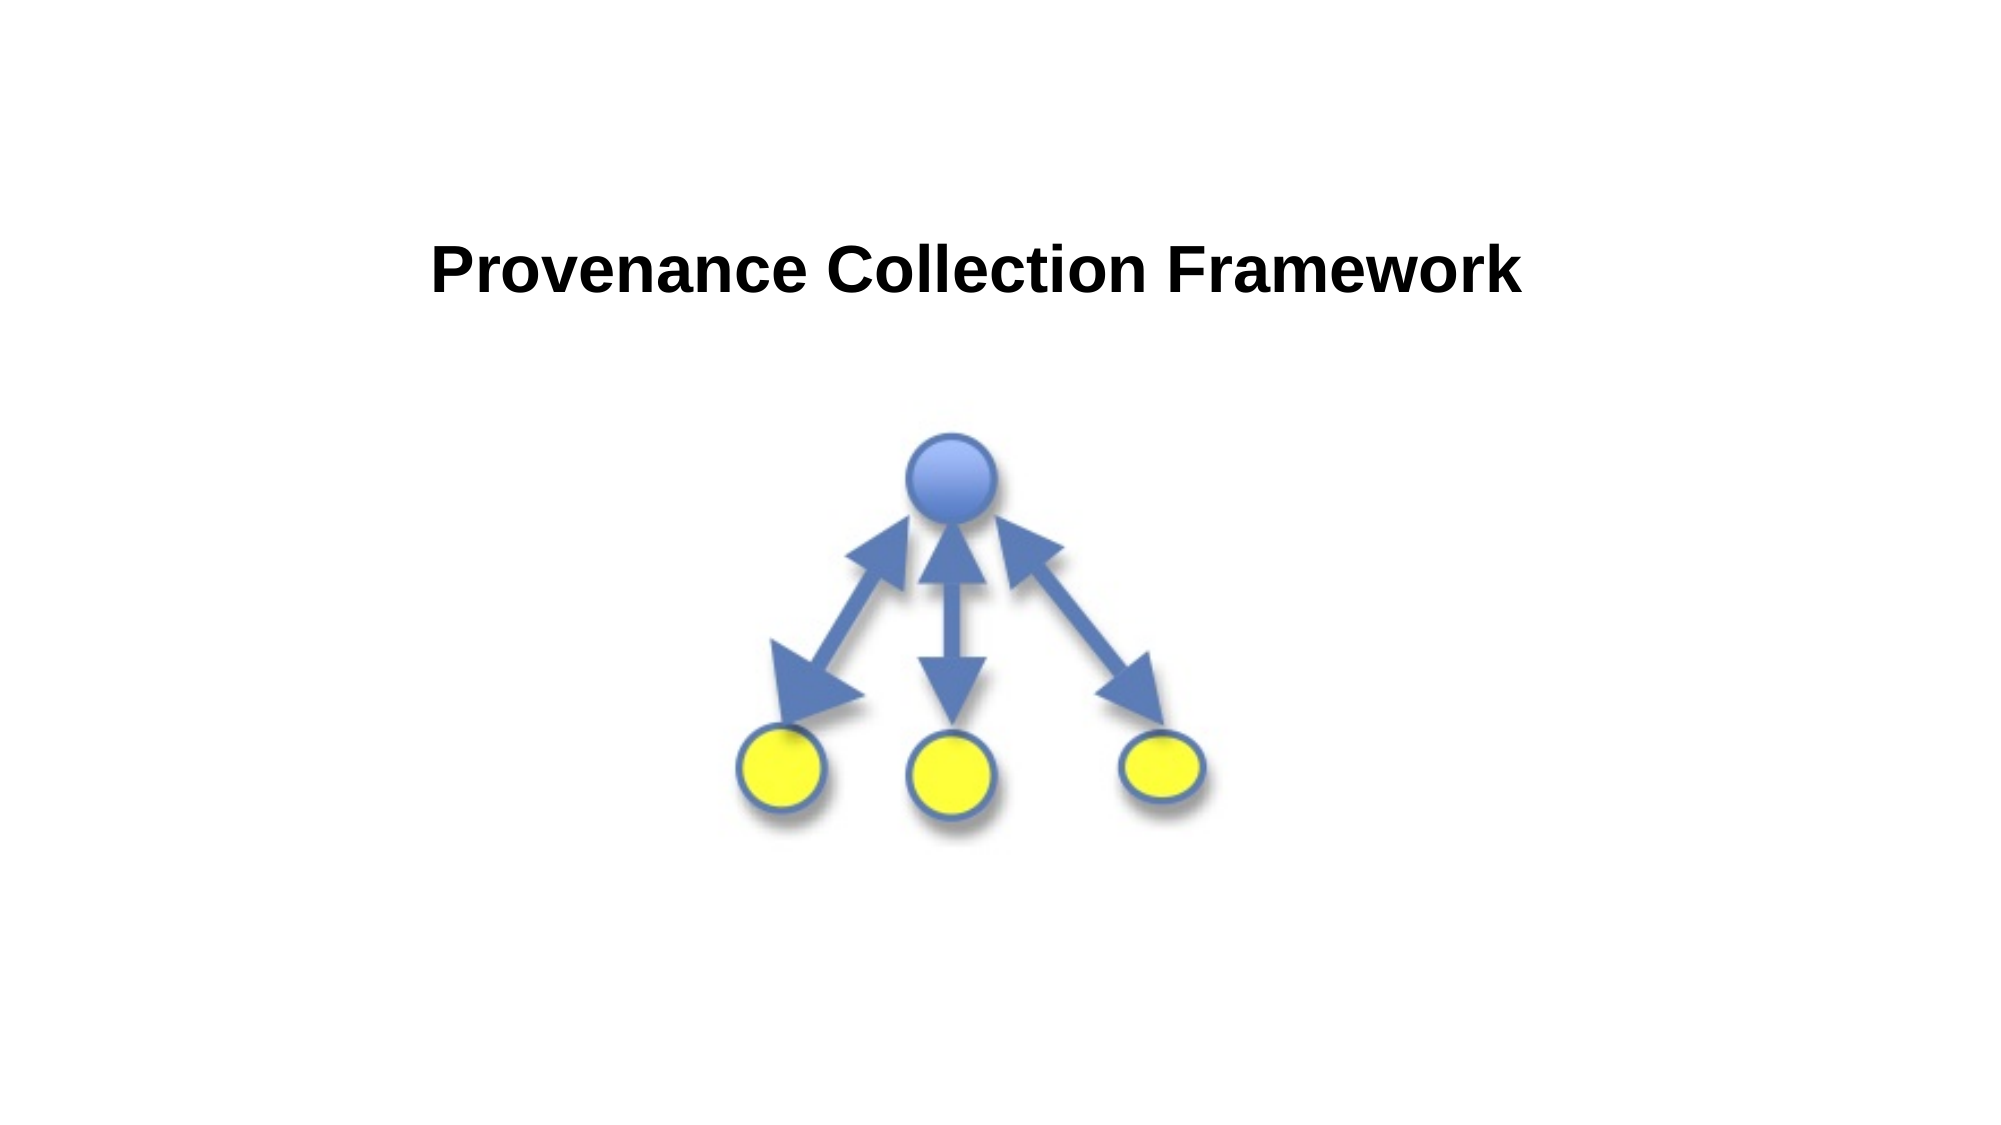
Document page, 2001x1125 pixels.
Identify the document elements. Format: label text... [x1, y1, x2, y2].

picture [684, 366, 1239, 922]
title Provenance Collection Framework [315, 181, 1657, 315]
